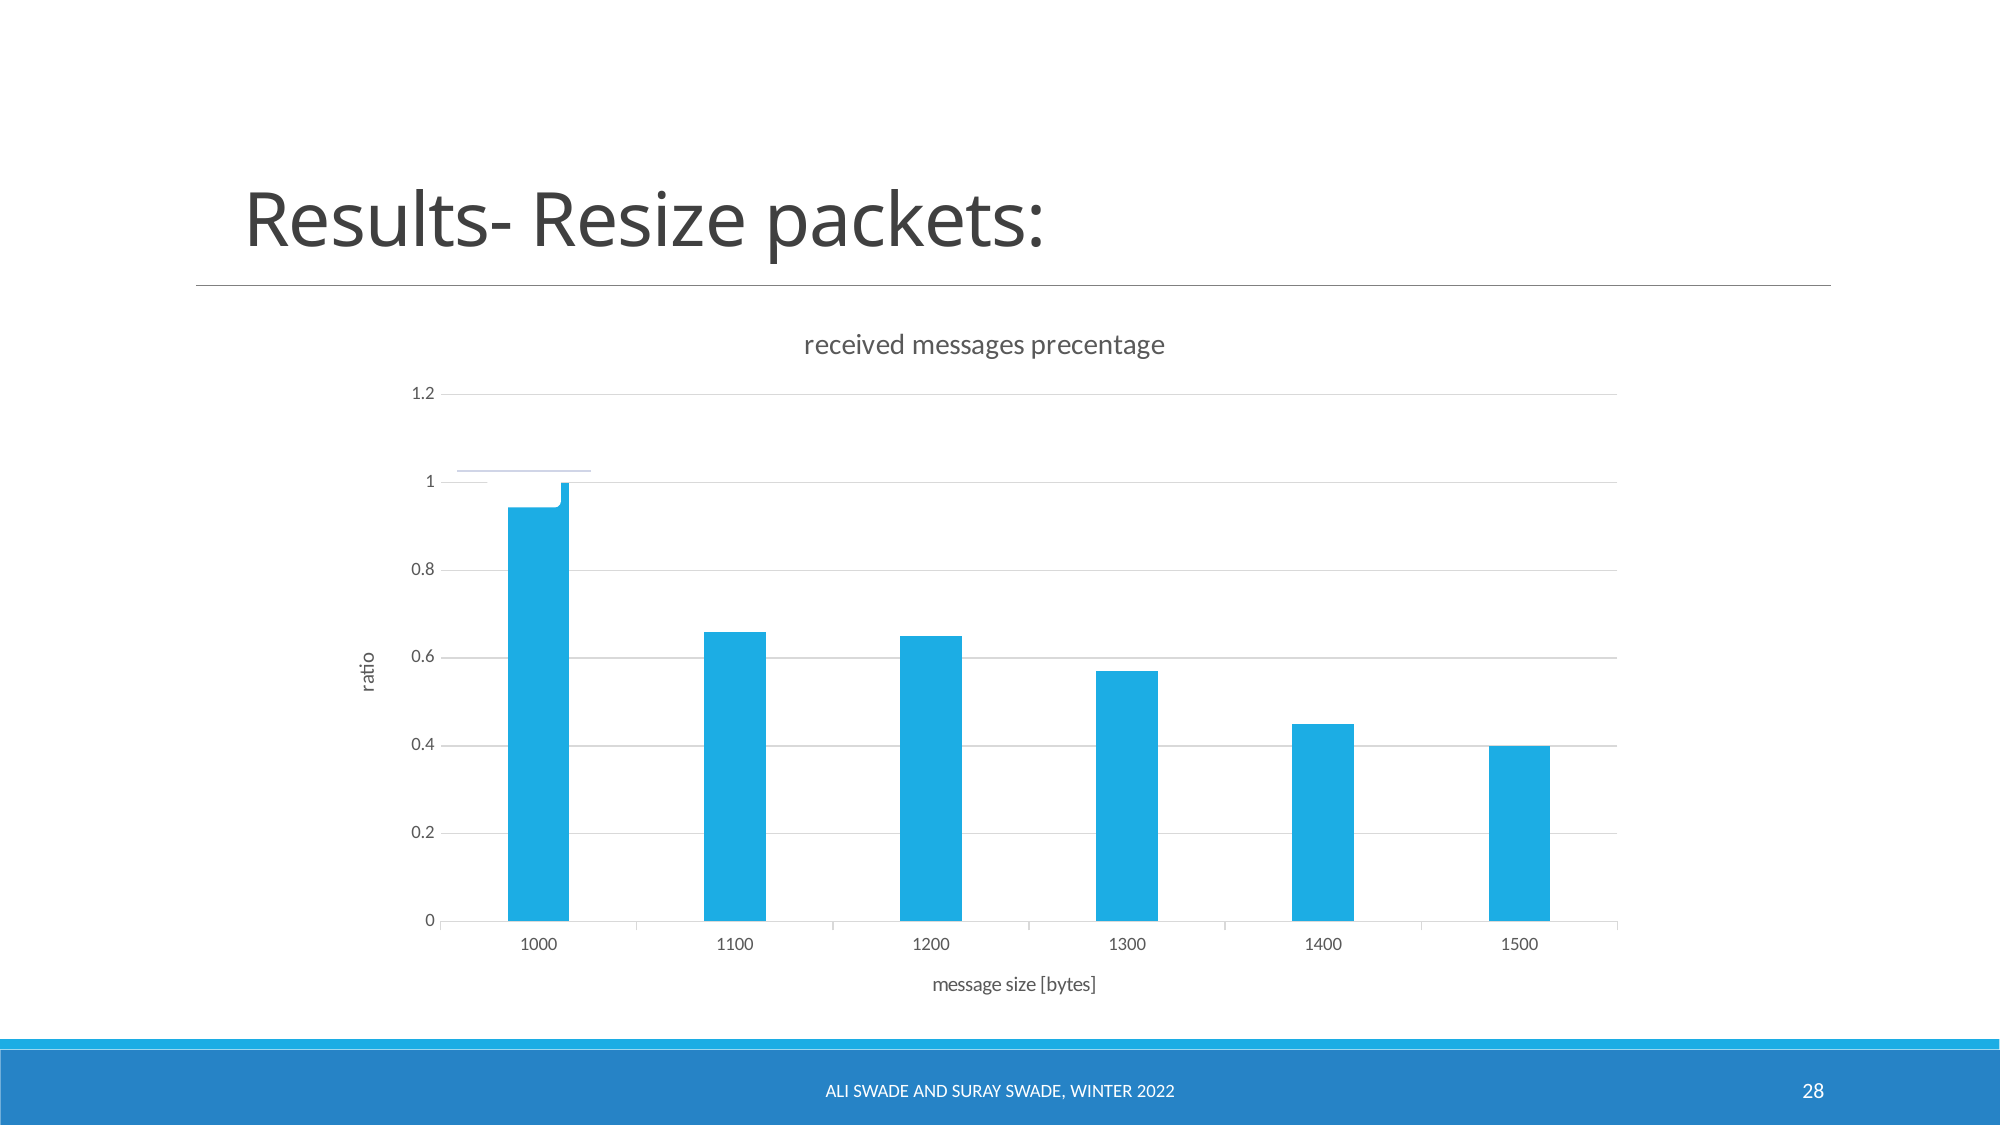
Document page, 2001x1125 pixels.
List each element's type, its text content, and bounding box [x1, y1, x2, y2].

footer Ali Swade and Suray Swade, Winter 2022 [604, 1059, 1396, 1120]
title Results- Resize packets: [228, 30, 1879, 269]
chart [324, 300, 1645, 1028]
slide_number 28 [1624, 1059, 1840, 1120]
